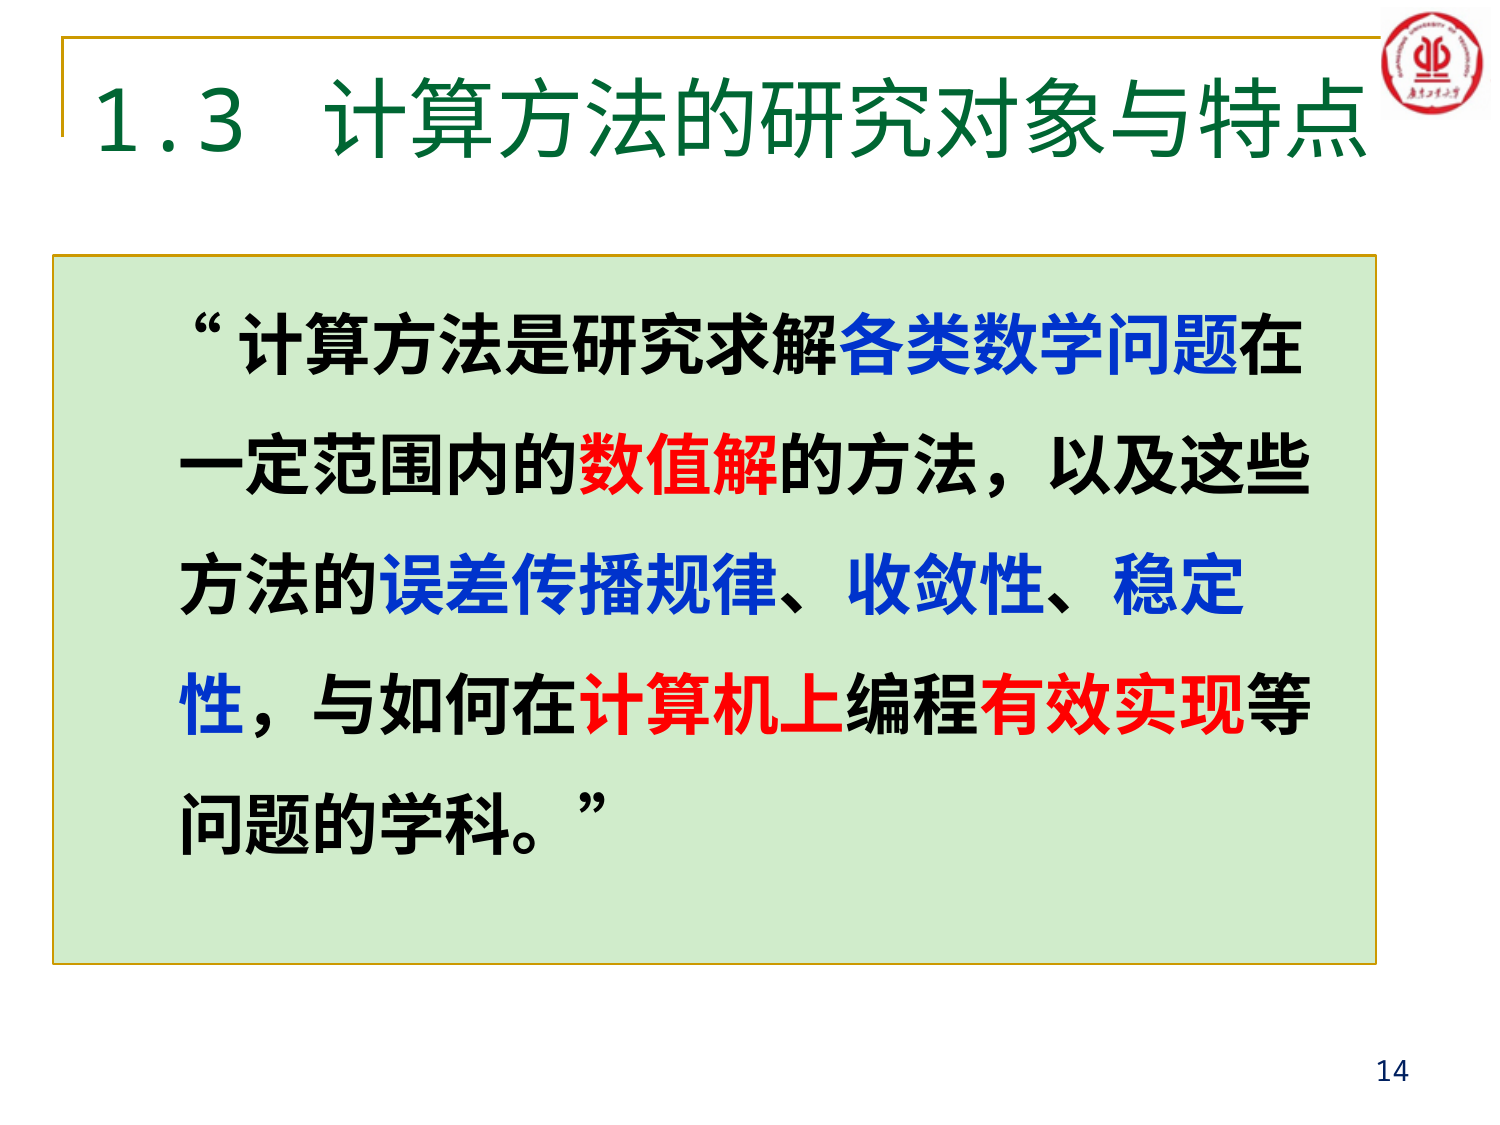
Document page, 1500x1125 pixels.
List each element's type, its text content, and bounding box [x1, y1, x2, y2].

title 1.3 计算方法的研究对象与特点 [75, 56, 1425, 244]
slide_number 14 [1074, 1024, 1425, 1100]
list “计算方法是研究求解各类数学问题在一定范围内的数值解的方法，以及这些方法的误差传播规律、收敛性、稳定性，与如何在计算机上编程有效实现等问题的学科。” [53, 255, 1376, 965]
picture [1380, 7, 1491, 120]
